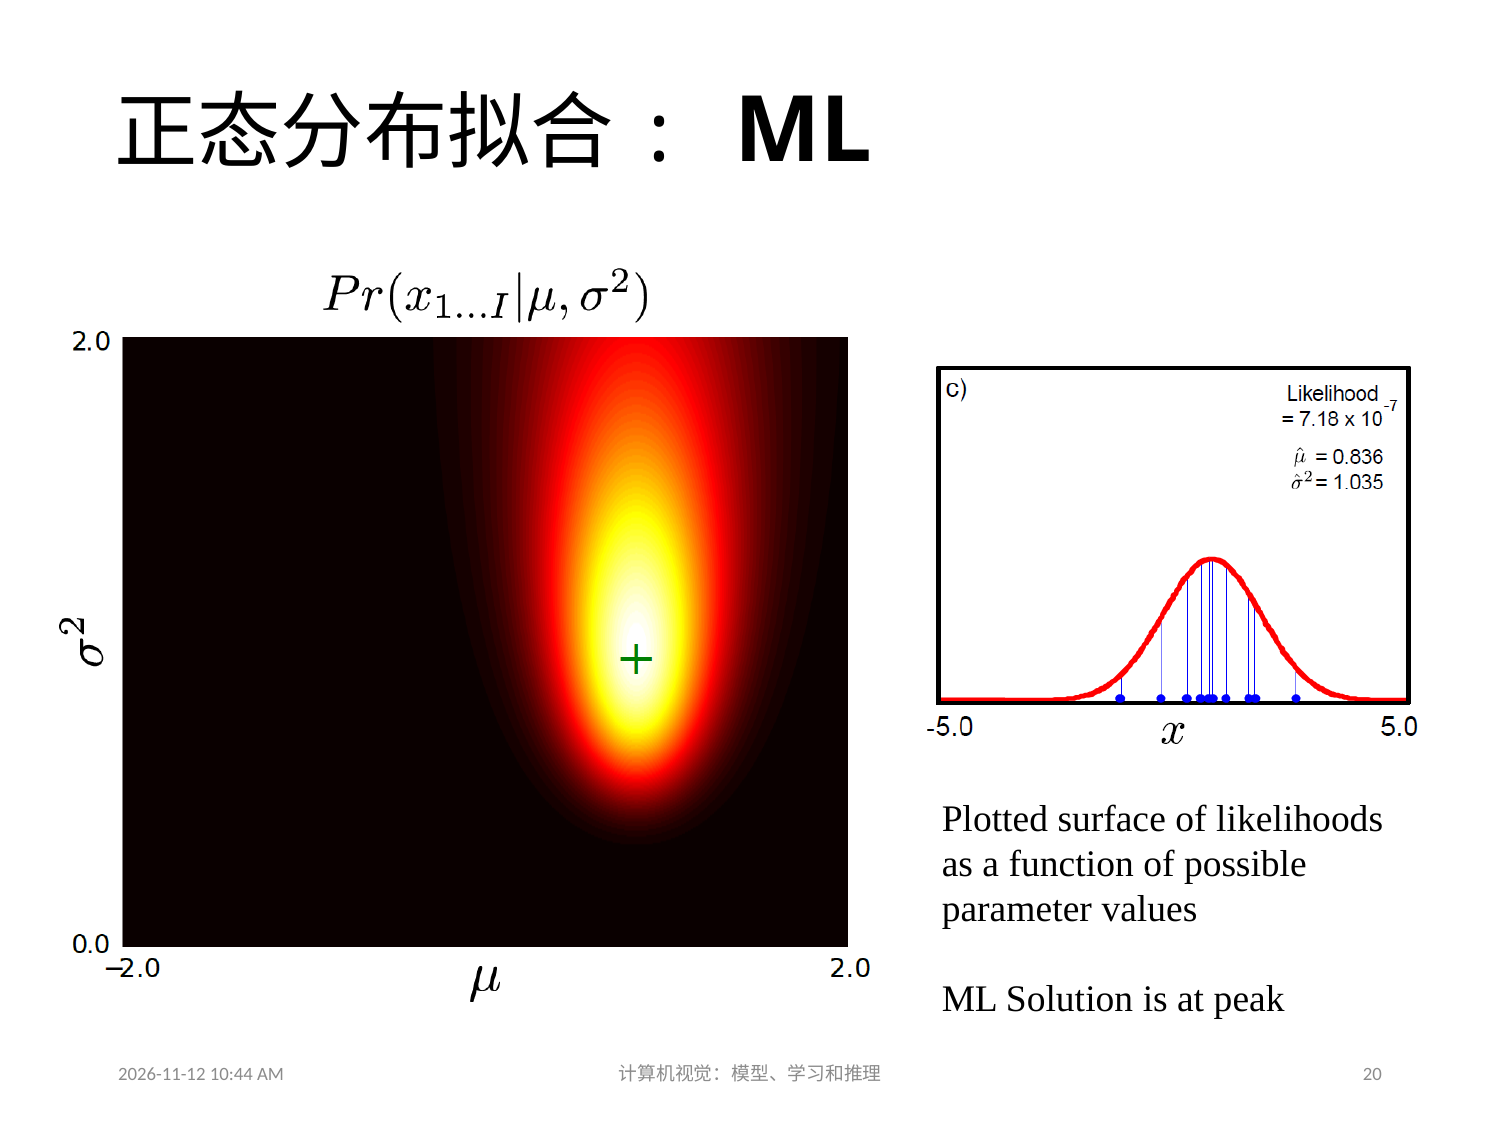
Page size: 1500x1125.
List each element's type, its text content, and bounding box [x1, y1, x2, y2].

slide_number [103, 1042, 441, 1103]
picture [53, 255, 880, 1003]
text_box Plotted surface of likelihoods as a function of possible parameter values ML Solution is at peak [927, 786, 1436, 1027]
text_box 正态分布拟合: ML [99, 31, 1450, 219]
footer 计算机视觉：模型、学习和推理 [496, 1042, 1004, 1103]
slide_number 20 [1059, 1042, 1397, 1103]
picture [927, 349, 1446, 767]
